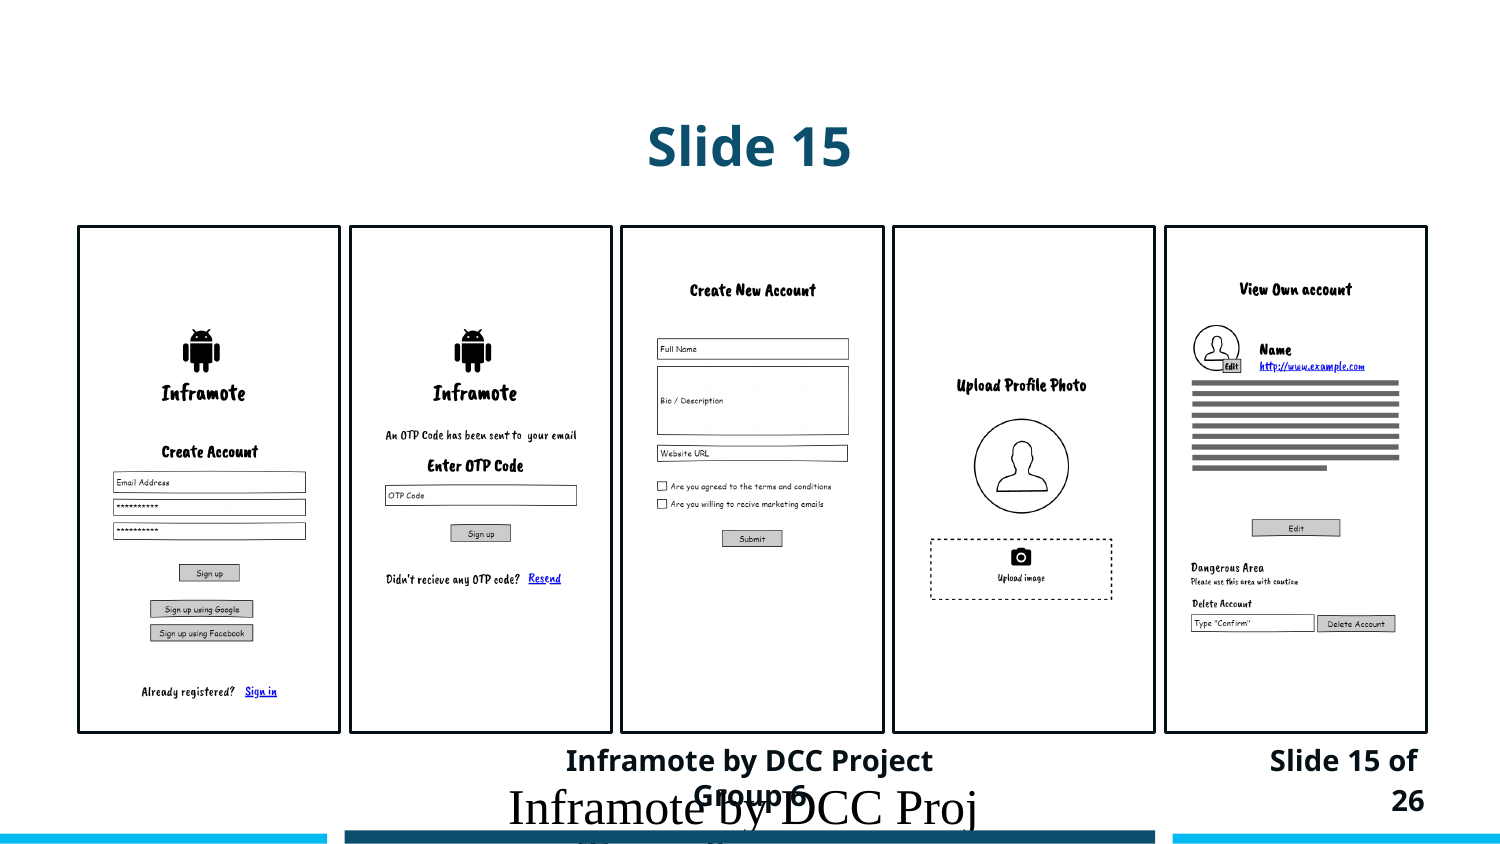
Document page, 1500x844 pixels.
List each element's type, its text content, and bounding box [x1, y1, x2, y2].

picture [623, 227, 882, 732]
text_box [344, 830, 1156, 844]
picture [894, 227, 1154, 732]
text_box Slide <number> of 26 [1241, 742, 1425, 788]
text_box <slide-name> [310, 111, 1190, 188]
text_box [1172, 833, 1500, 844]
picture [1166, 227, 1426, 732]
text_box [0, 833, 328, 844]
footer Inframote by DCC Project Team 6 [496, 782, 1004, 827]
picture [351, 227, 611, 732]
picture [79, 227, 339, 731]
text_box Inframote by DCC Project Group 6 [524, 742, 975, 782]
